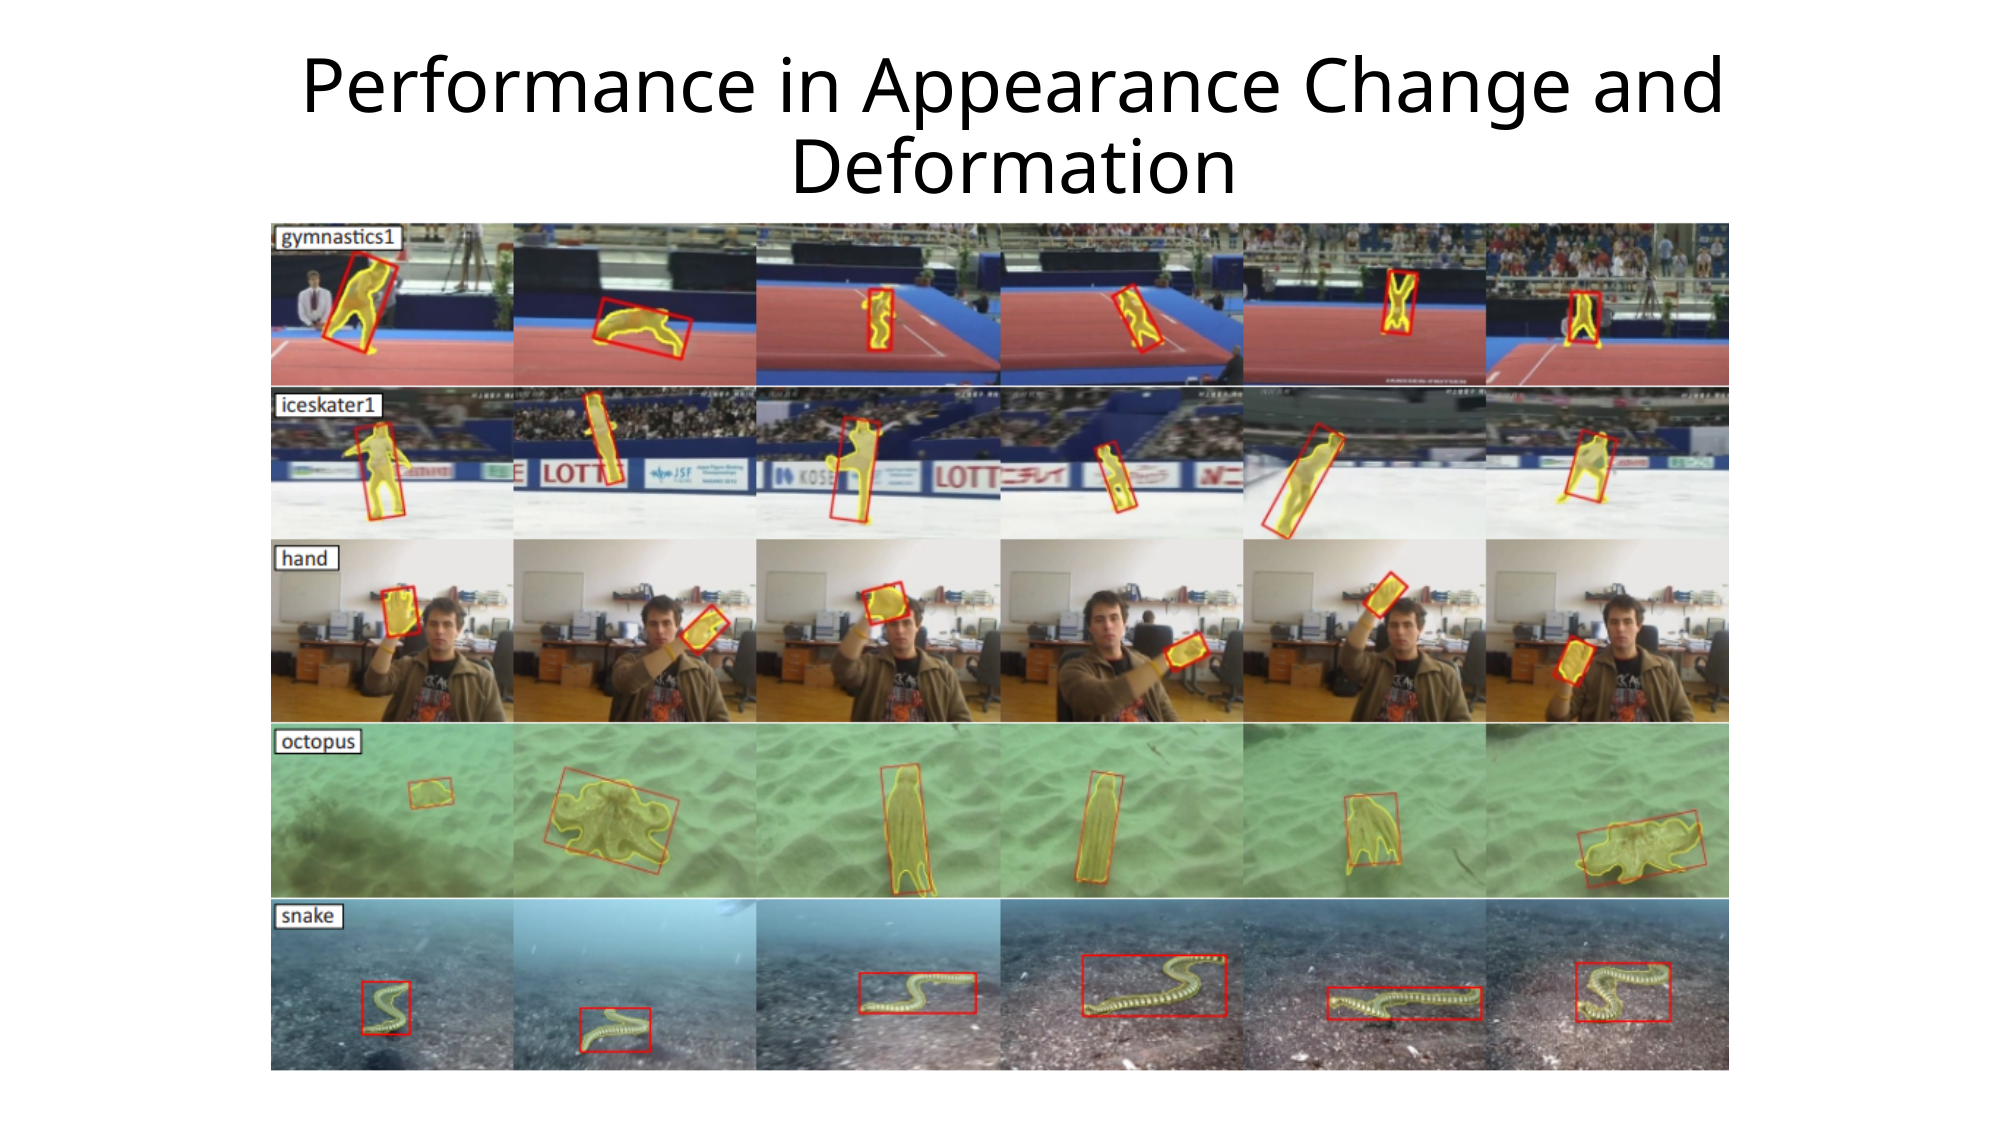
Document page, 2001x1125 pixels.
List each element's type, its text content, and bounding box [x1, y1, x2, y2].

picture [271, 219, 1729, 1072]
title Performance in Appearance Change and Deformation [151, 19, 1877, 238]
